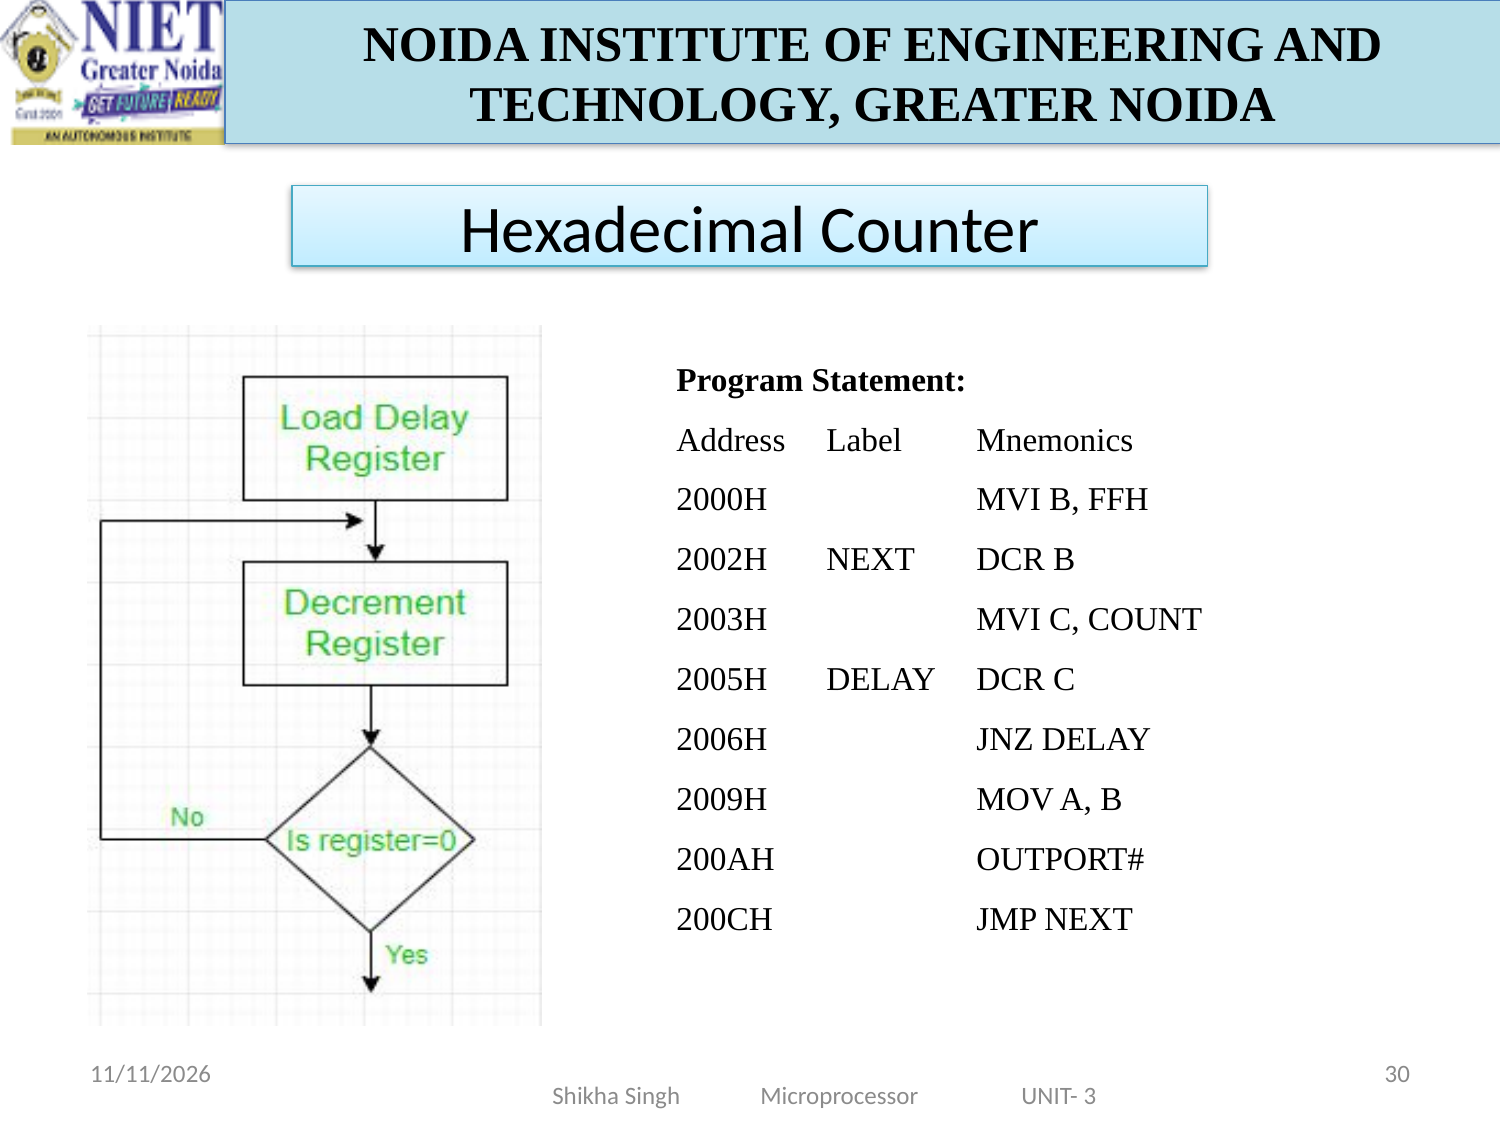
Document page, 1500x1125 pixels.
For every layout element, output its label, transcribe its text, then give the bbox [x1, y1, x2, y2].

picture [0, 0, 238, 145]
text_box Hexadecimal Counter [291, 185, 1208, 267]
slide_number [75, 1042, 425, 1103]
footer Shikha Singh Microprocessor UNIT- 3 [412, 1065, 661, 1125]
list [87, 187, 1438, 930]
text_box Program Statement: Address Label Mnemonics 2000H MVI B, FFH 2002H NEXT DCR B 2003H MVI C, COUNT 2005H DELAY DCR C 2006H JNZ DELAY 2009H MOV A, B 200AH OUTPORT# 200CH JMP NEXT [661, 330, 1446, 1125]
title NOIDA INSTITUTE OF ENGINEERING AND TECHNOLOGY, GREATER NOIDA [231, 0, 1500, 144]
picture [87, 325, 542, 1026]
